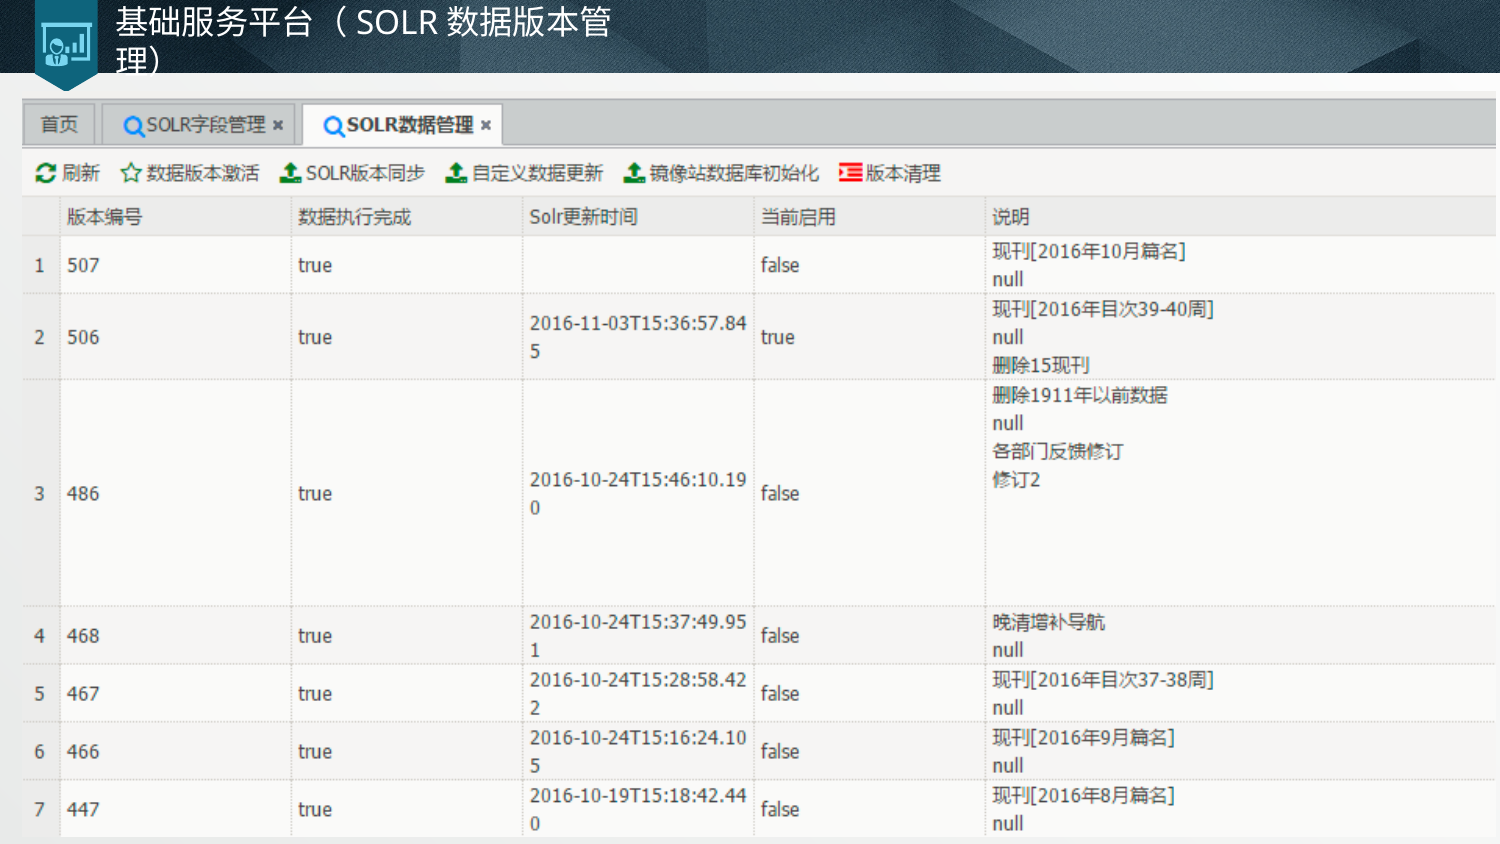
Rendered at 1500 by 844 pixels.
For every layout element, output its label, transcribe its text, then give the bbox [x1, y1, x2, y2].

text_box [41, 22, 93, 61]
picture [98, 0, 1500, 73]
picture [22, 90, 1497, 837]
text_box [45, 38, 70, 67]
picture [0, 0, 34, 73]
title 基础服务平台（SOLR数据版本管理） [100, 18, 691, 64]
